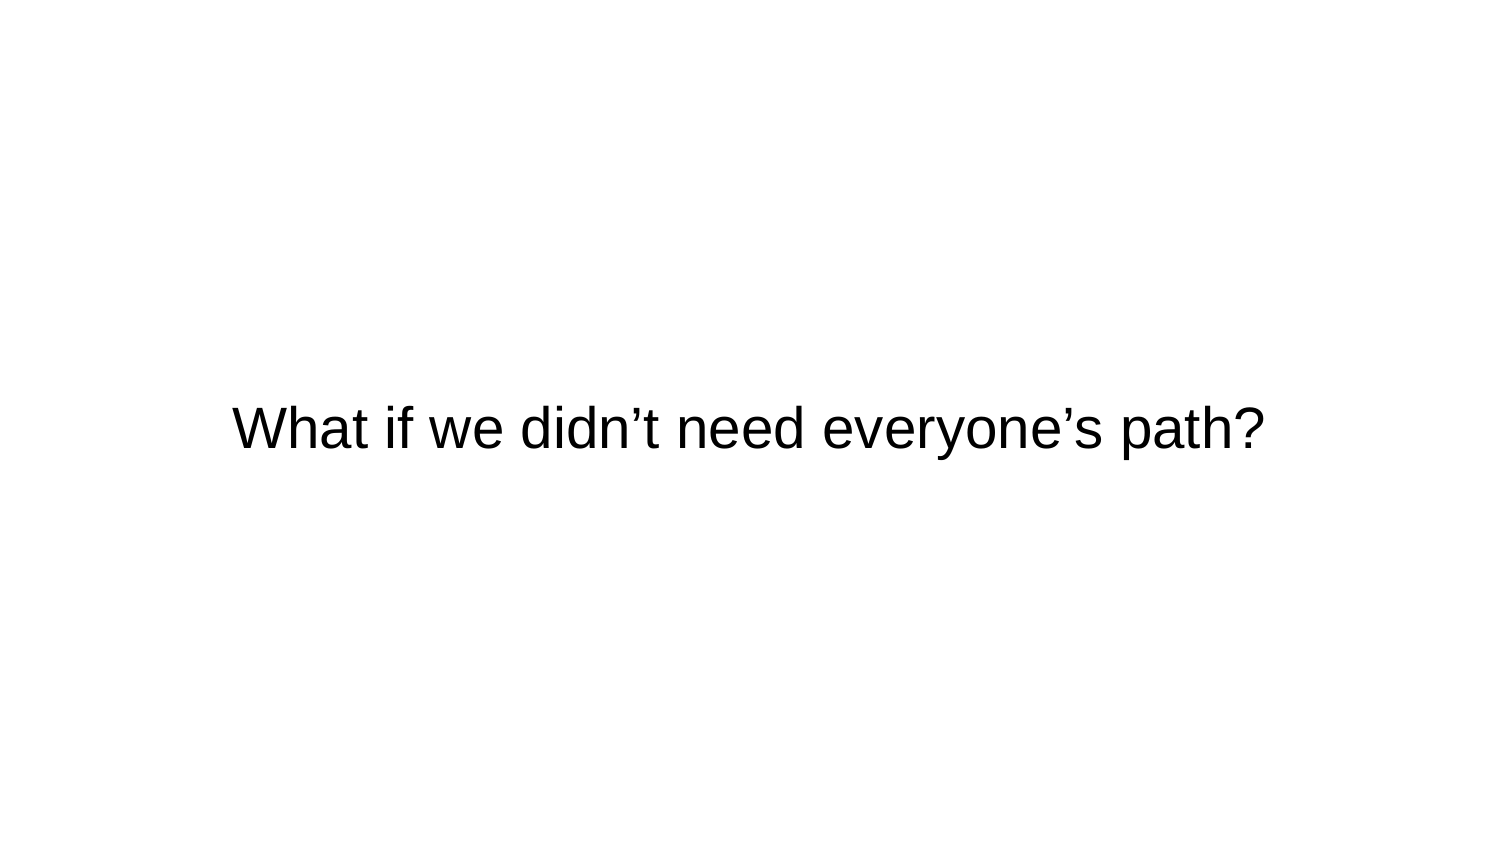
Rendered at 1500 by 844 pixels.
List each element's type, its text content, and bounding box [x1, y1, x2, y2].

title What if we didn’t need everyone’s path? [51, 374, 1449, 469]
